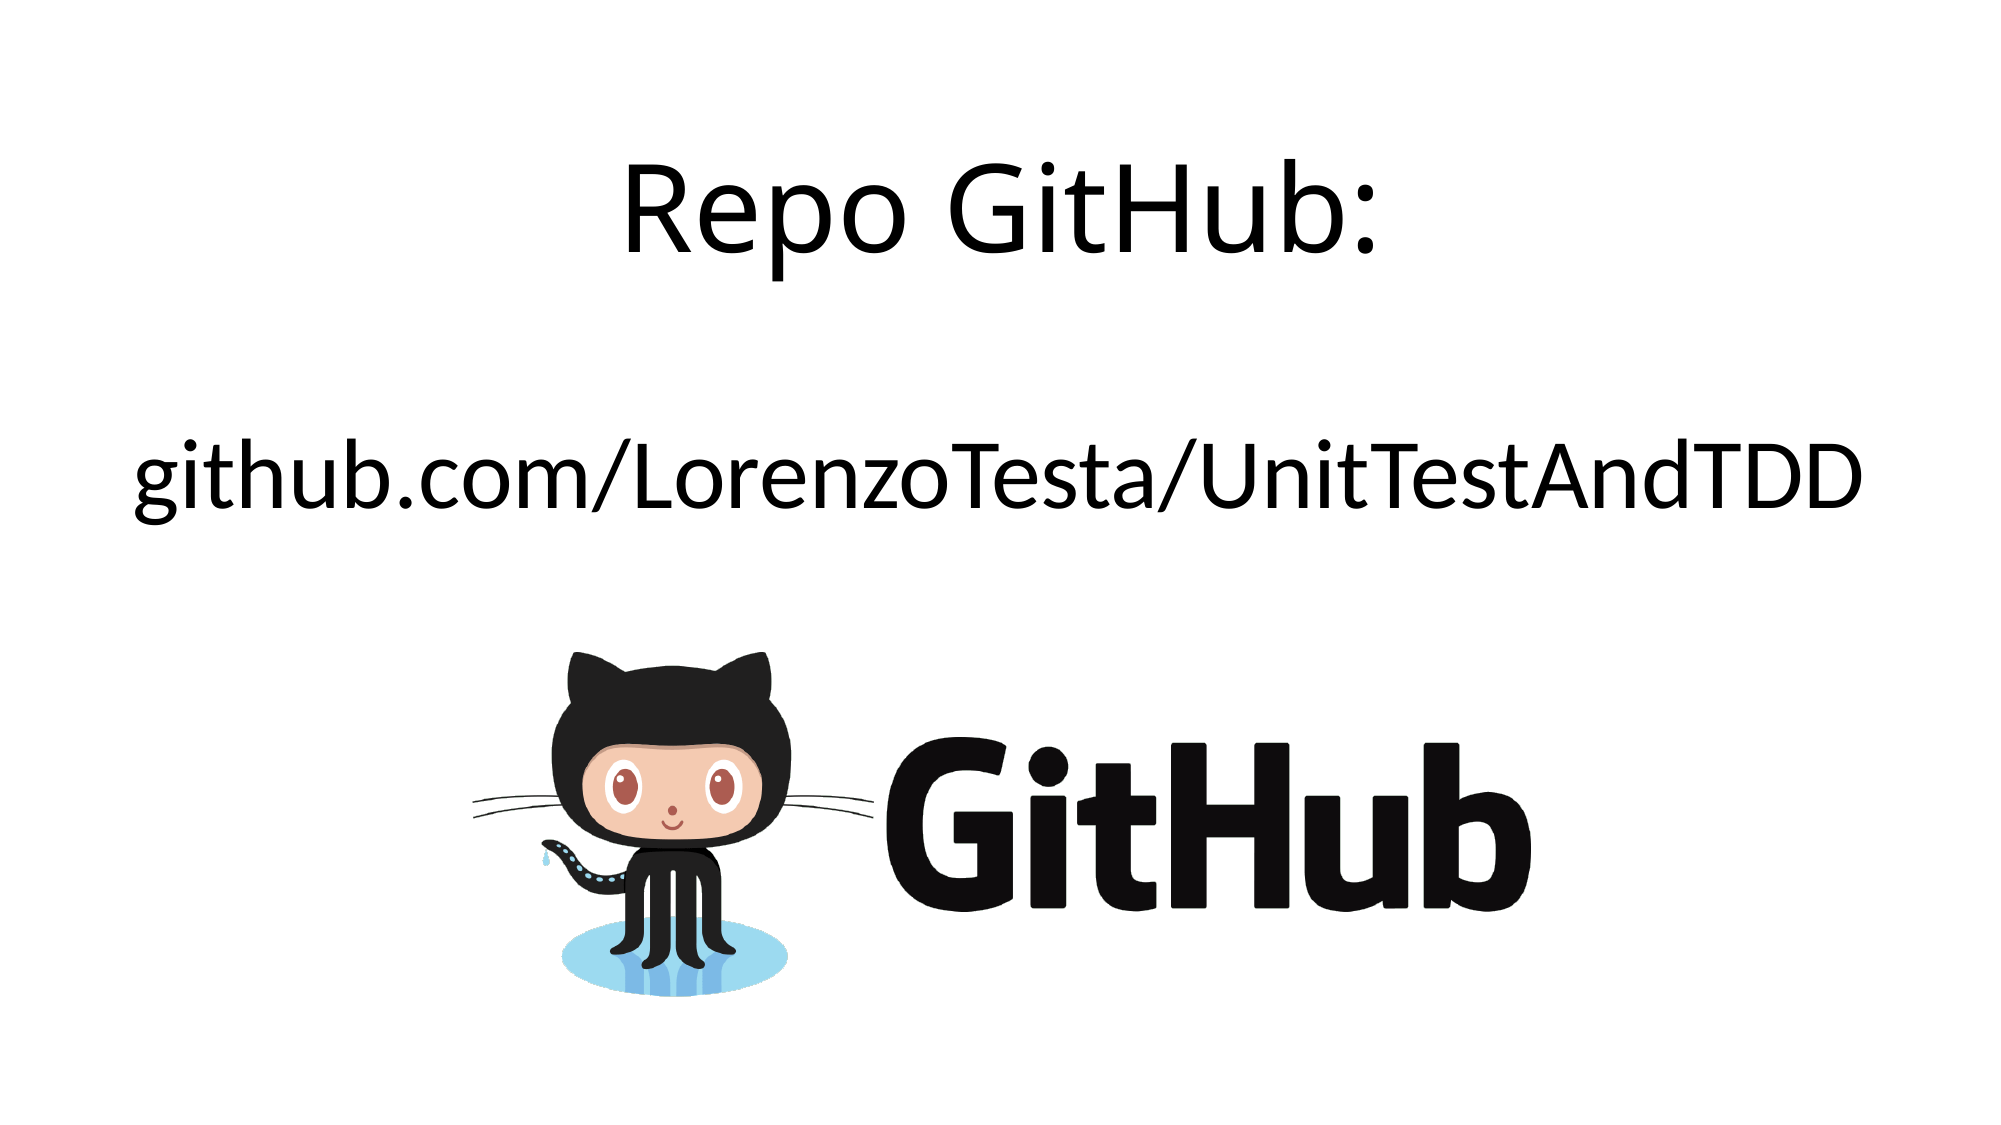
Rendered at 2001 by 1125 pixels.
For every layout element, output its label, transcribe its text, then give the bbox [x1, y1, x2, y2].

title Repo GitHub: [593, 102, 1407, 286]
subtitle github.com/LorenzoTesta/UnitTestAndTDD [111, 414, 1889, 518]
picture [463, 645, 1537, 1003]
